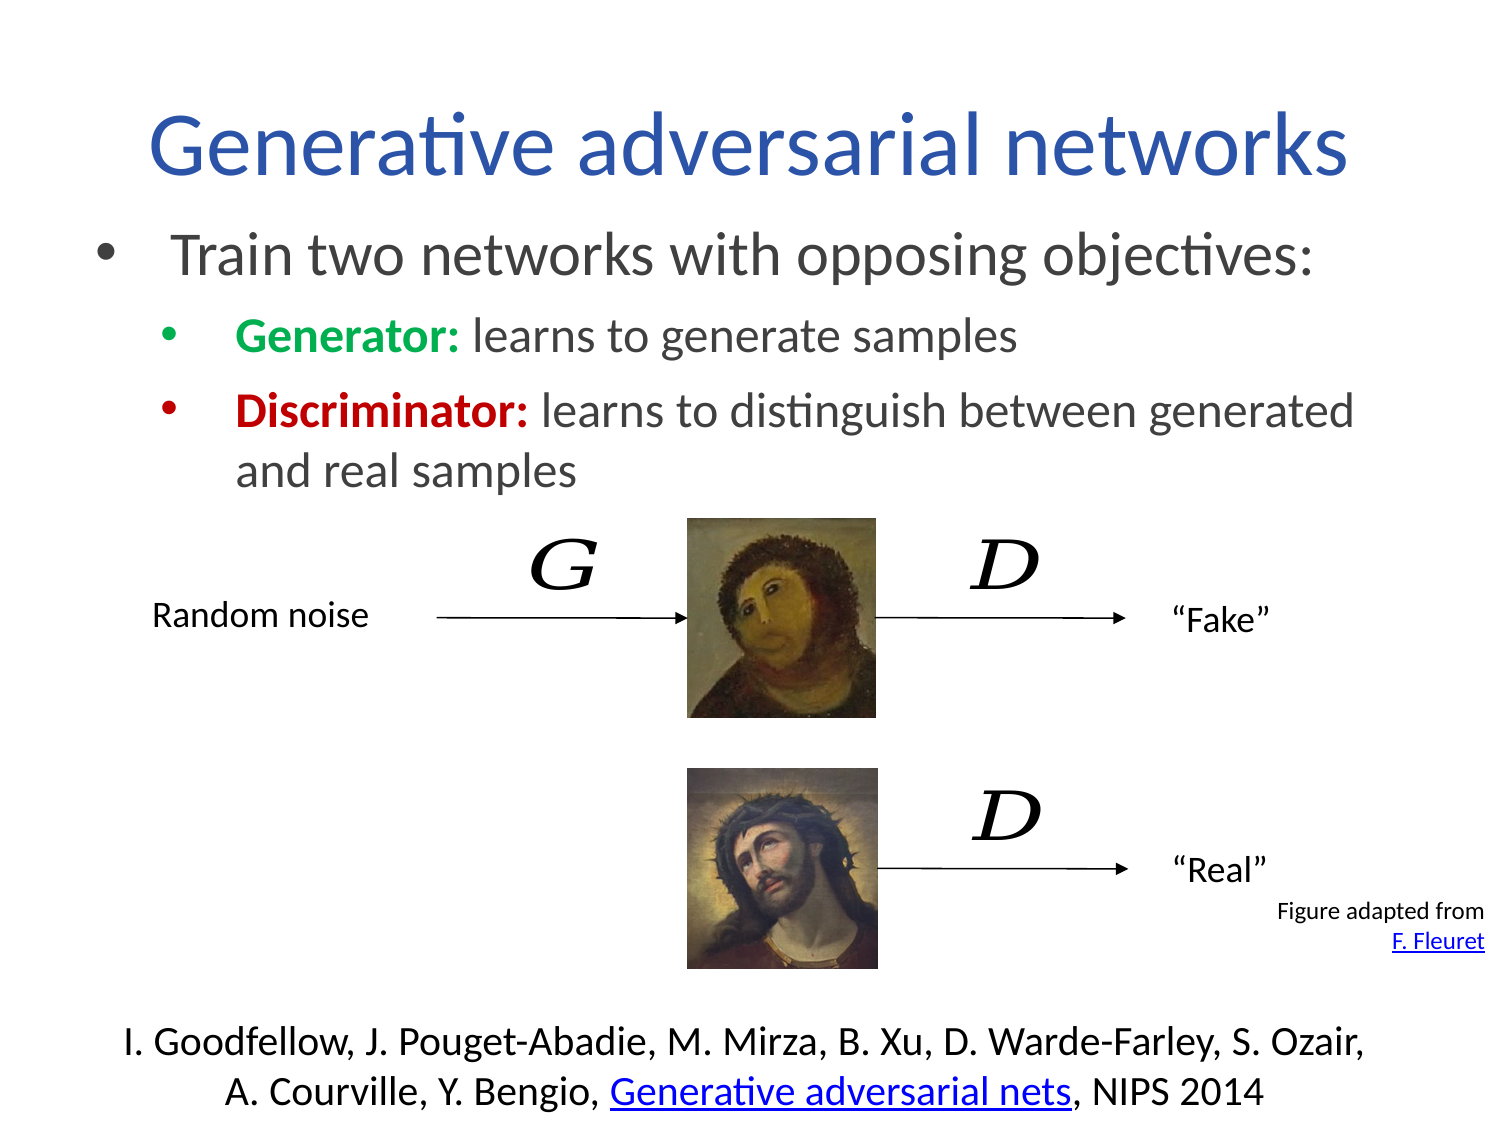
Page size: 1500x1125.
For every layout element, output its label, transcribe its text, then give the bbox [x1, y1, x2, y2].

list Train two networks with opposing objectives: Generator: learns to generate samples Discriminator: learns to distinguish between generated and real samples [86, 205, 1438, 1070]
text_box “Real” [1156, 838, 1283, 898]
picture [687, 768, 878, 969]
text_box “Fake” [1155, 587, 1286, 648]
picture [687, 518, 876, 718]
title Generative adversarial networks [74, 14, 1426, 263]
text_box I. Goodfellow, J. Pouget-Abadie, M. Mirza, B. Xu, D. Warde-Farley, S. Ozair, A. Courville, Y. Bengio, Generative adversarial nets, NIPS 2014 [89, 1006, 1400, 1122]
text_box Figure adapted from F. Fleuret [1261, 887, 1500, 963]
